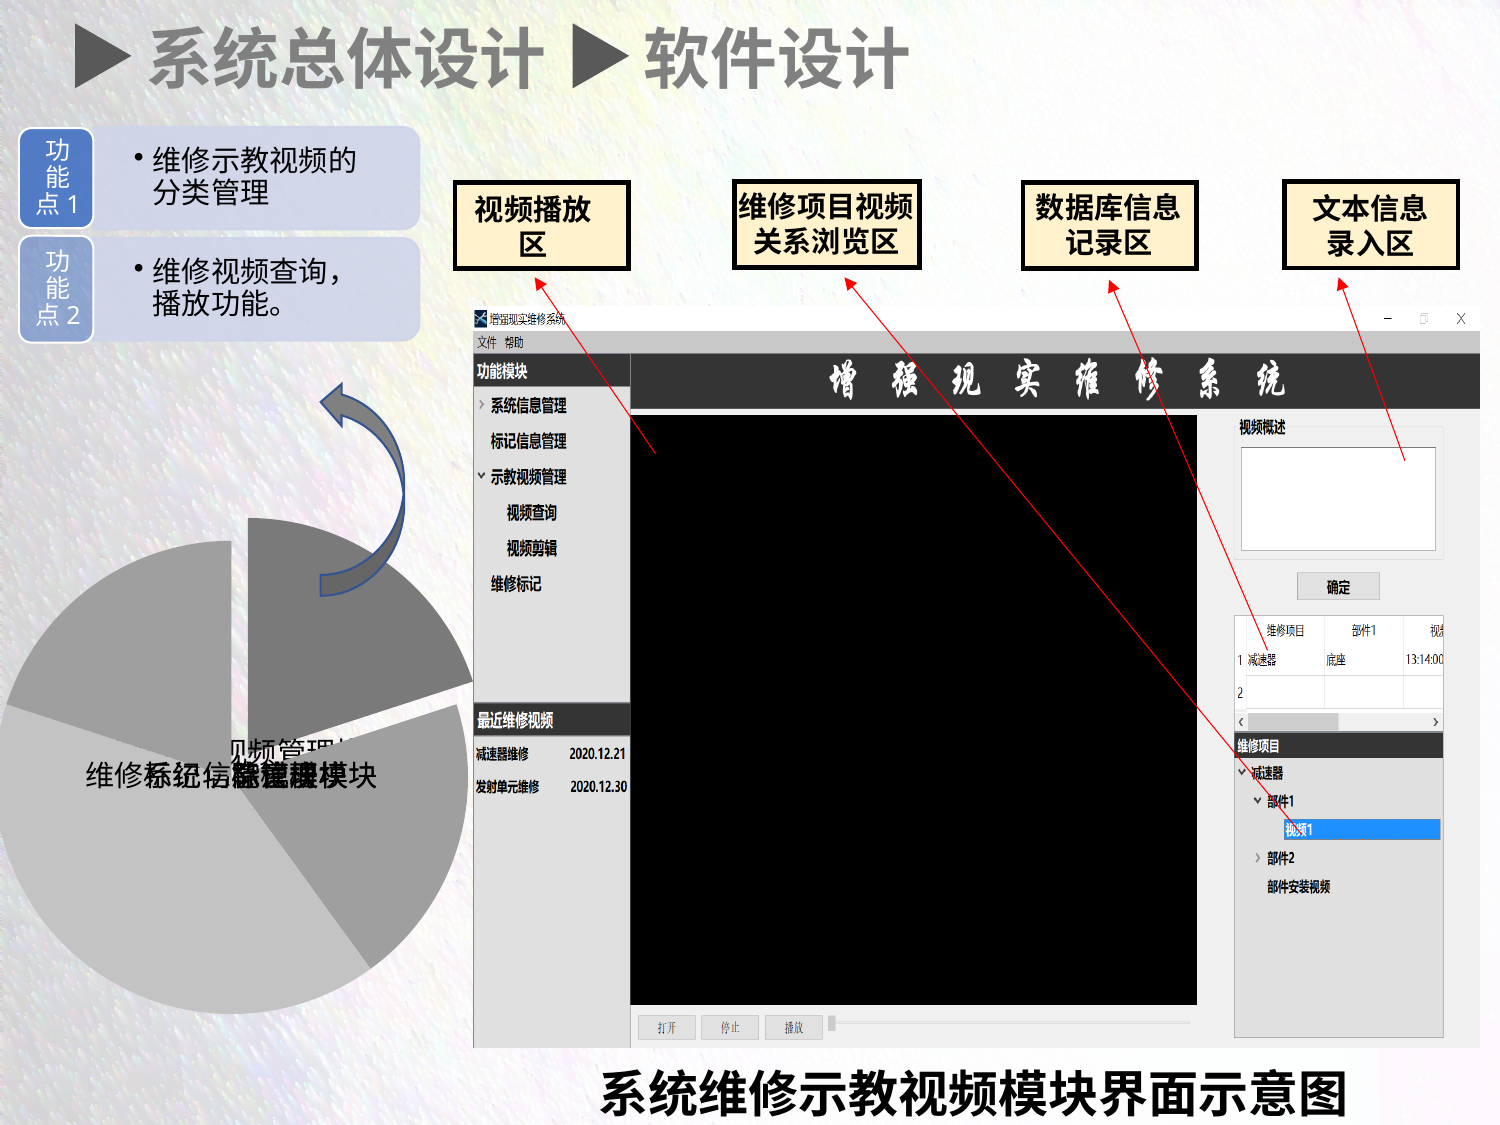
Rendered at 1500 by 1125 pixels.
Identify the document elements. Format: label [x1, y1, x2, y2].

text_box [693, 181, 960, 268]
text_box [0, 484, 473, 1048]
text_box [984, 182, 1234, 269]
text_box [844, 277, 1302, 835]
text_box [407, 182, 660, 271]
text_box [1338, 277, 1405, 461]
text_box [1246, 181, 1496, 269]
text_box [18, 126, 420, 343]
picture [0, 0, 1500, 1125]
text_box [534, 277, 656, 454]
